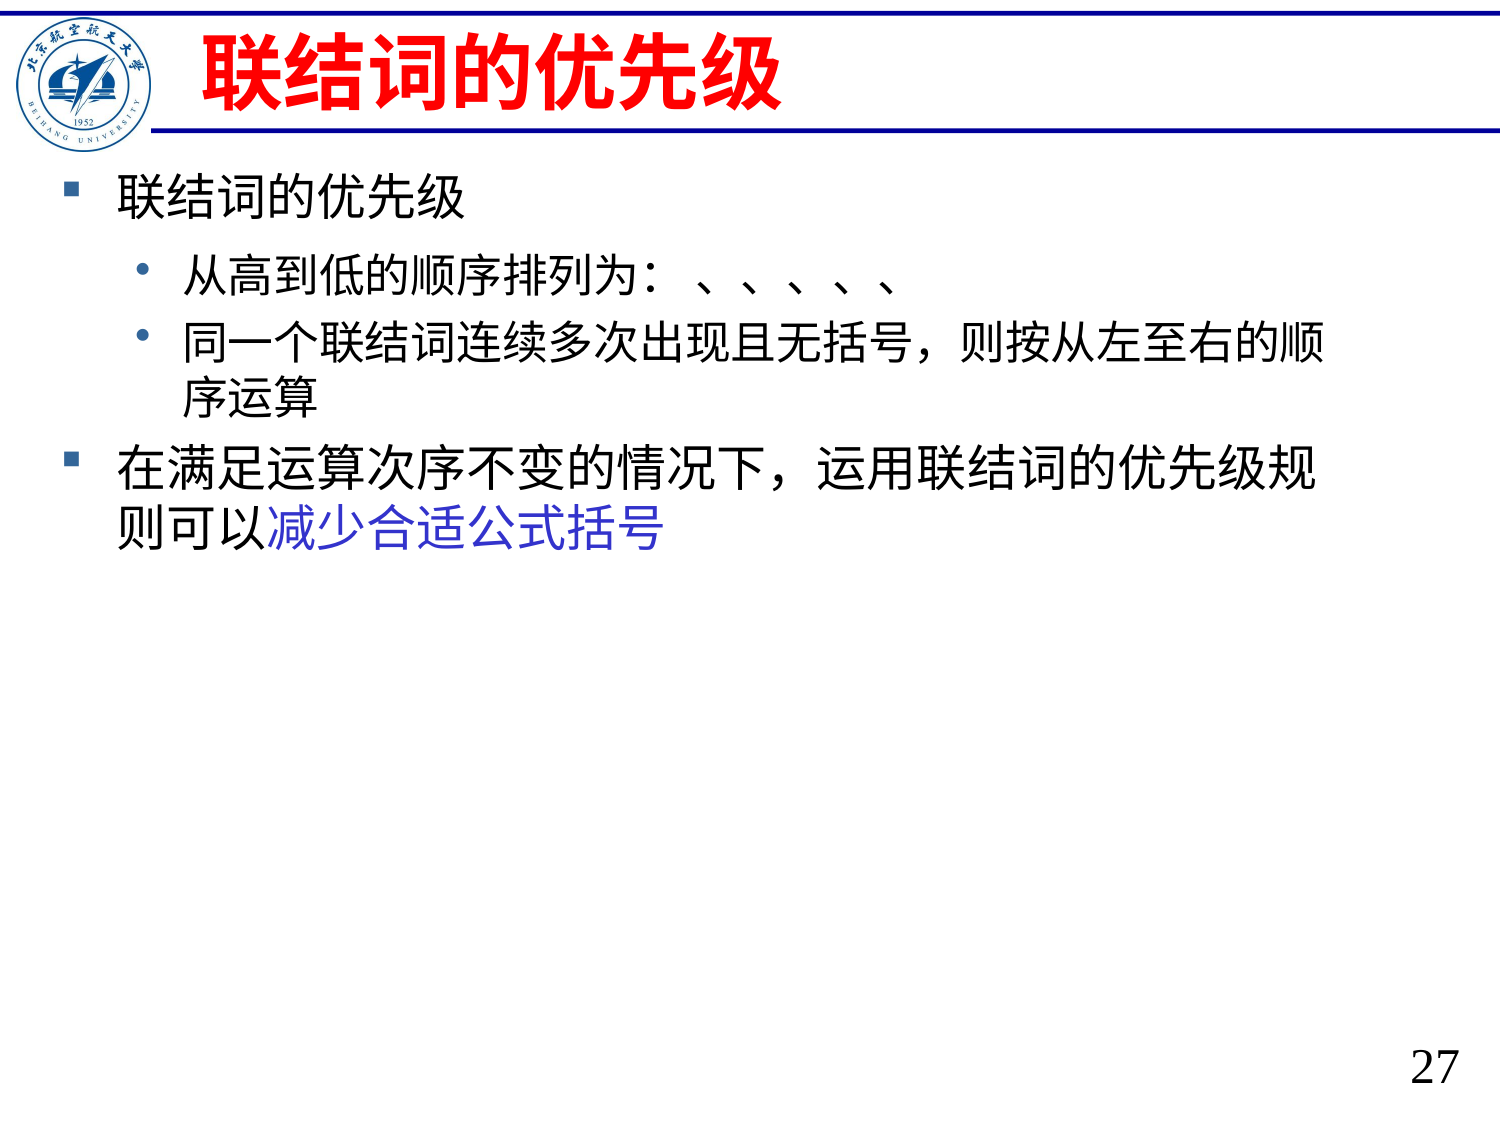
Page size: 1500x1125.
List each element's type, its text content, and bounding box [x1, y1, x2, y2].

title 联结词的优先级 [185, 15, 1313, 125]
picture [16, 17, 151, 152]
